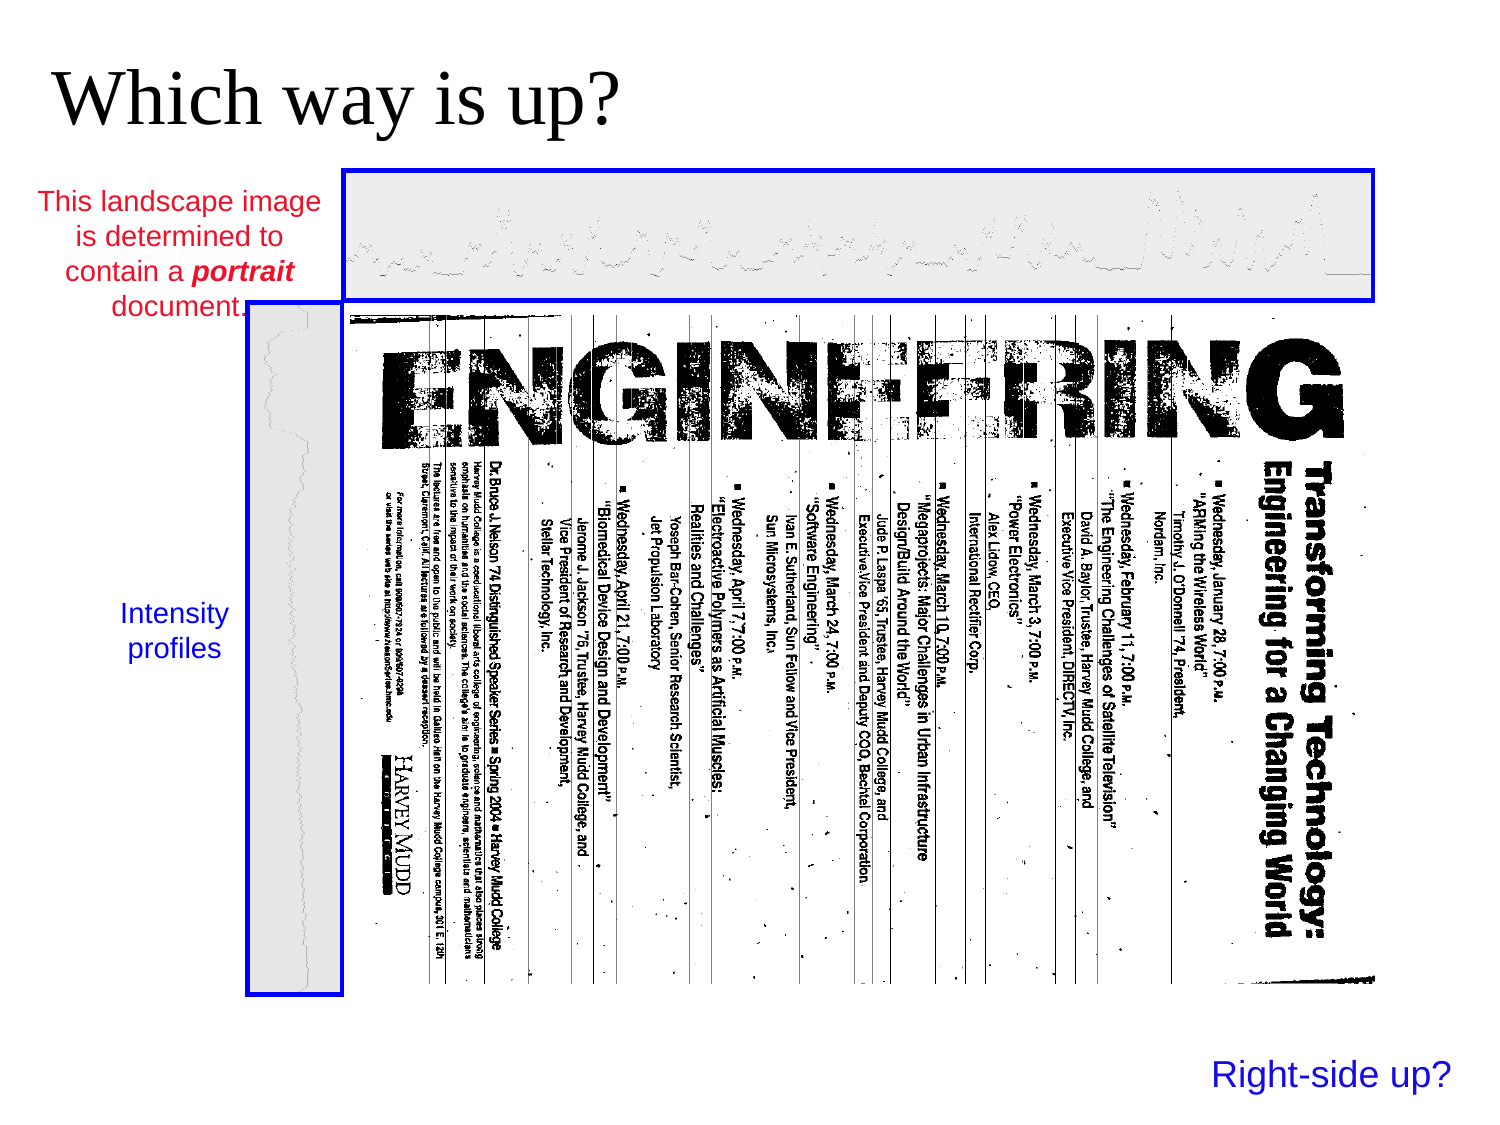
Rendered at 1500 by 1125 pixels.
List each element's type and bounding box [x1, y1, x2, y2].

picture [249, 304, 340, 993]
picture [345, 172, 1371, 299]
text_box [37, 37, 638, 148]
text_box [62, 587, 249, 673]
text_box [1196, 1042, 1467, 1103]
text_box [9, 174, 350, 330]
picture [349, 314, 1376, 984]
